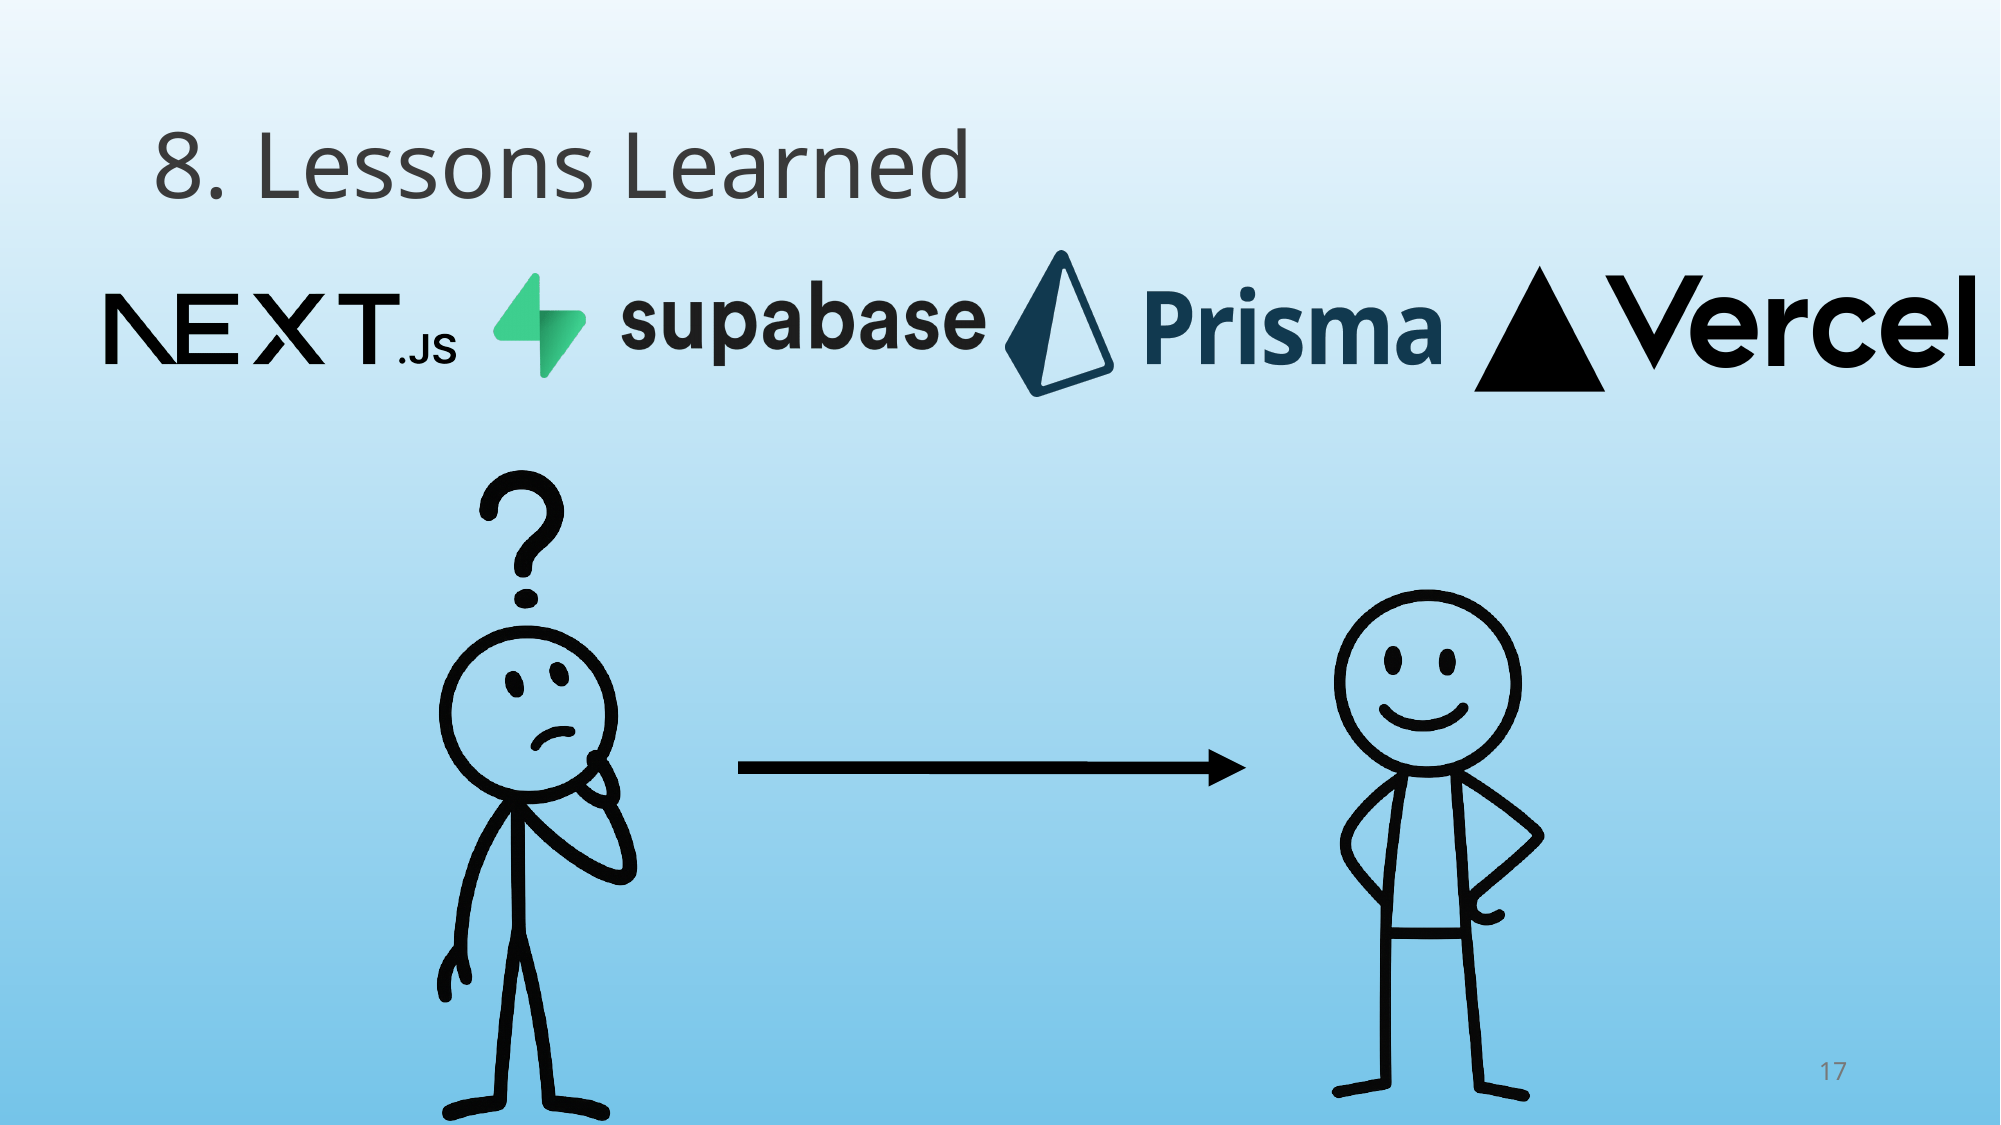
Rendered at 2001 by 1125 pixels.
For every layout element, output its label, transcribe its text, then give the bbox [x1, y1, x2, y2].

picture [0, 117, 1441, 1125]
picture [1121, 530, 1743, 1125]
slide_number 17 [1743, 1042, 1863, 1103]
picture [1473, 264, 1977, 393]
title 8. Lessons Learned [137, 59, 1863, 278]
